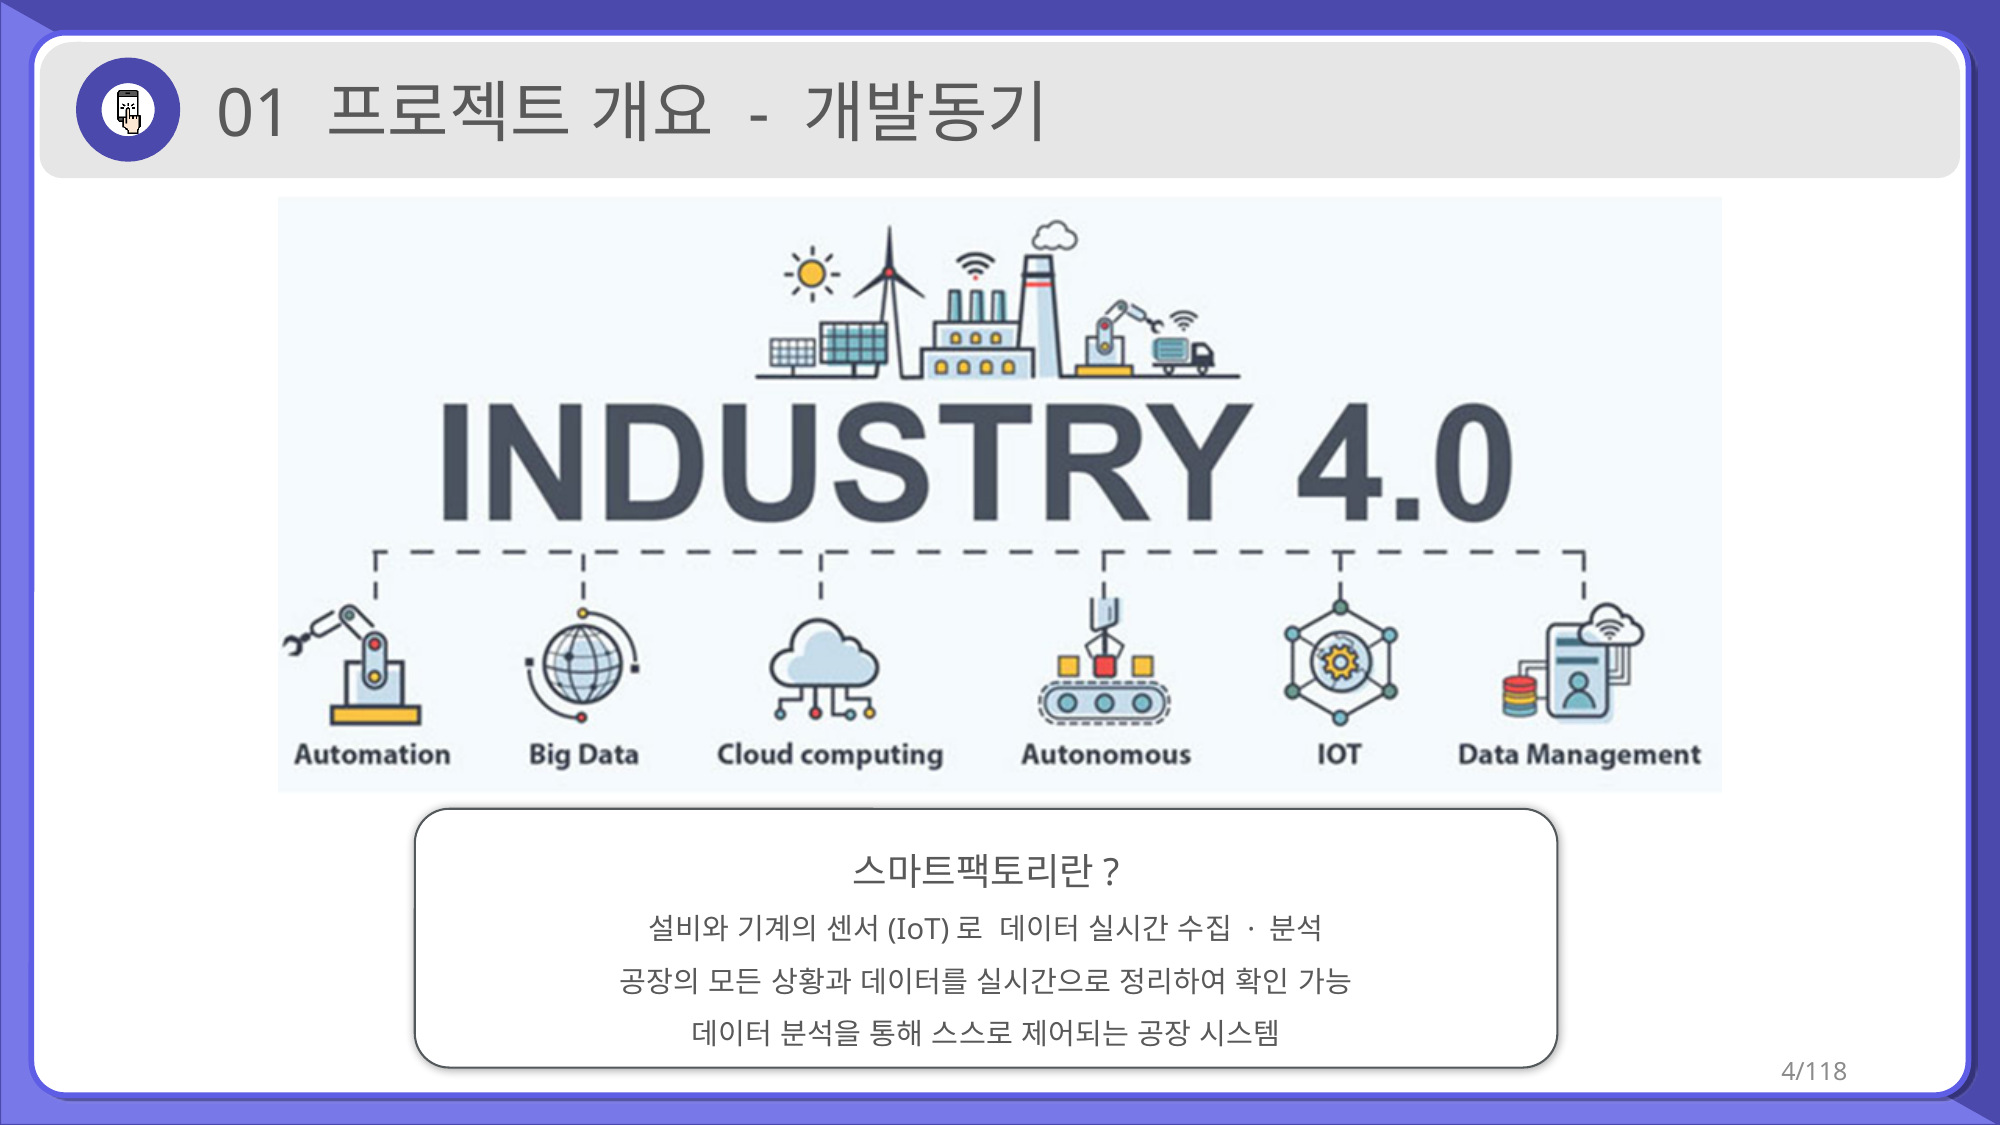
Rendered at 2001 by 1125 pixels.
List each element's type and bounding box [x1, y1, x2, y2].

picture [102, 88, 155, 135]
text_box [0, 0, 2000, 1125]
picture [278, 196, 1722, 794]
text_box [414, 808, 1558, 1068]
